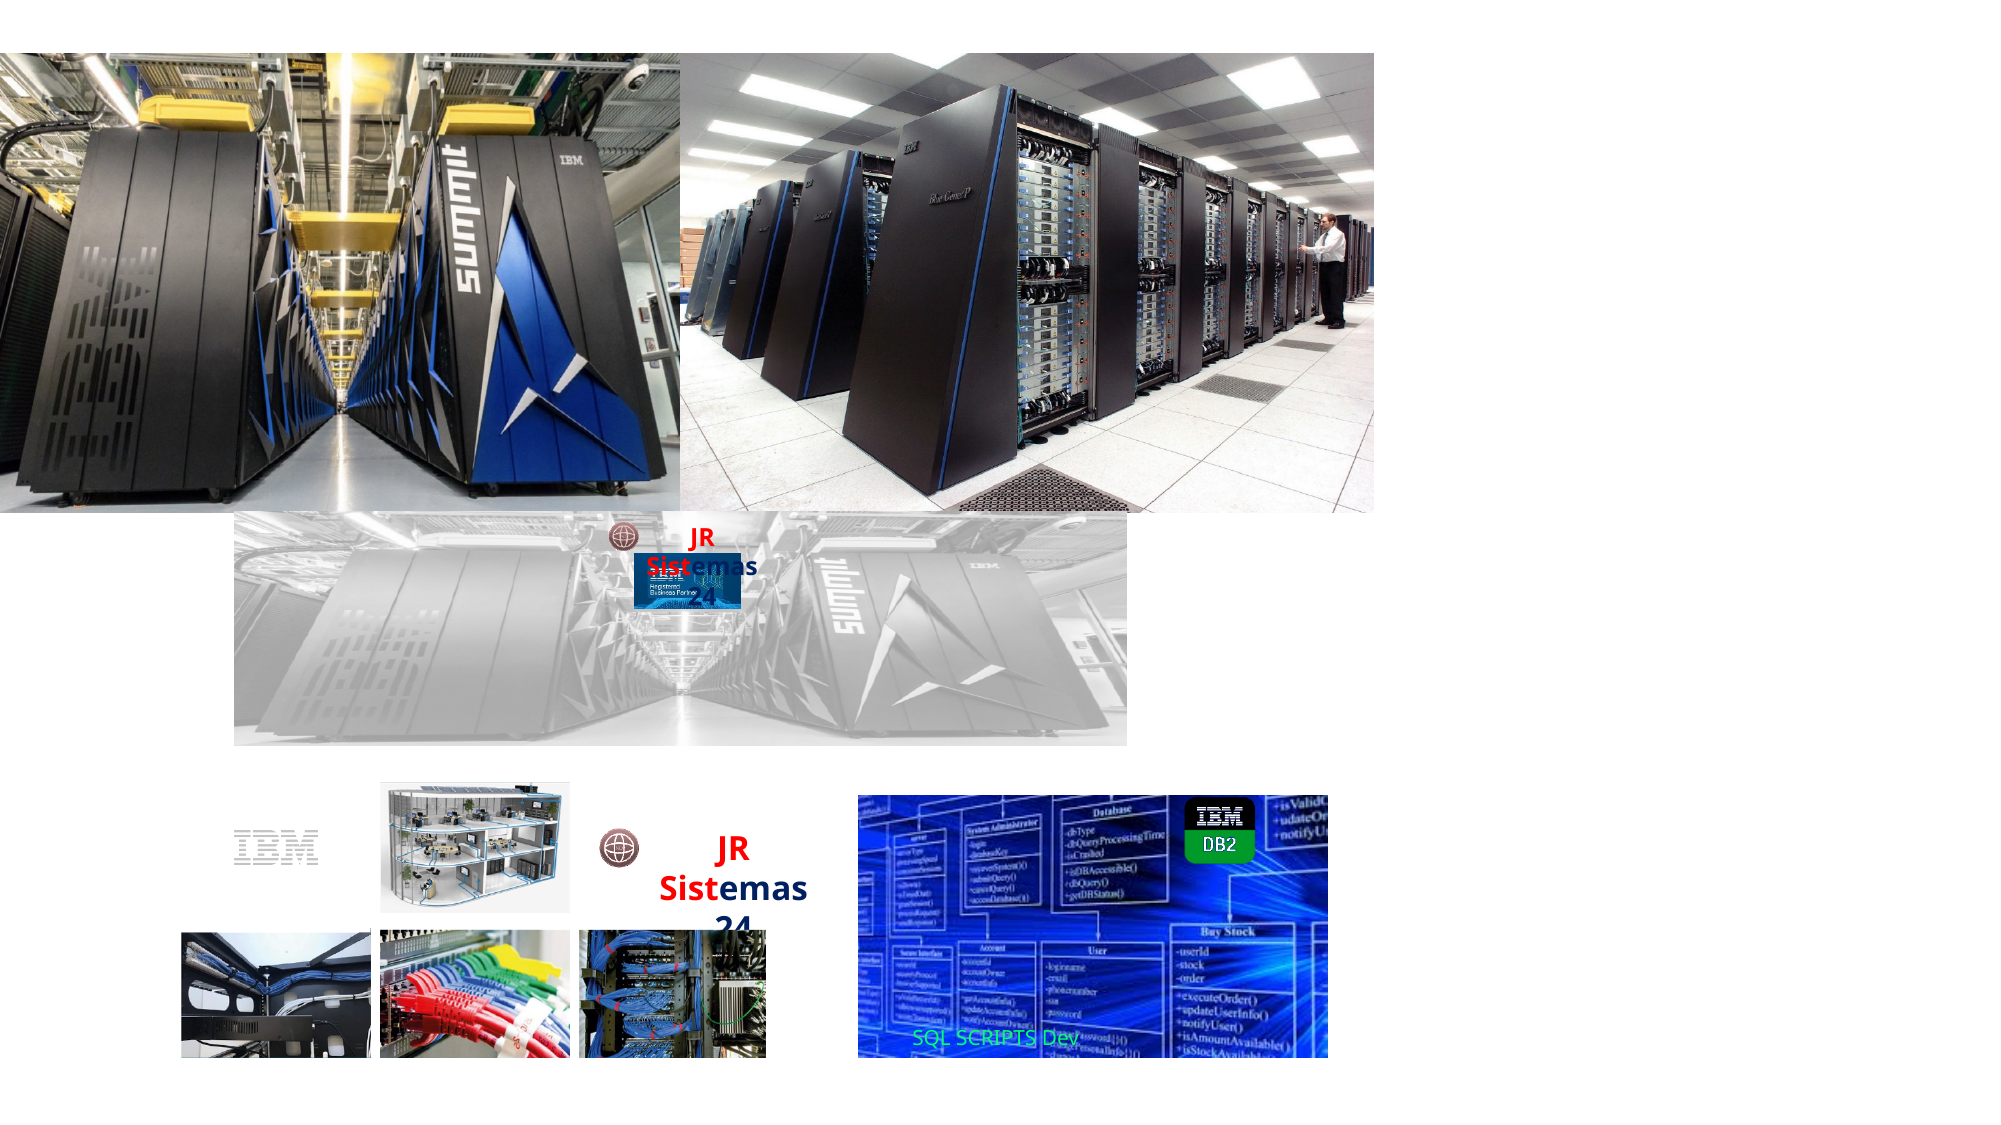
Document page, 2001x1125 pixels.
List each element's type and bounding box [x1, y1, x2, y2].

text_box [593, 819, 837, 876]
picture [0, 53, 1374, 746]
picture [579, 928, 766, 1058]
picture [380, 928, 570, 1058]
picture [181, 928, 371, 1058]
picture [234, 830, 318, 865]
text_box [858, 795, 1328, 1058]
picture [380, 781, 570, 913]
